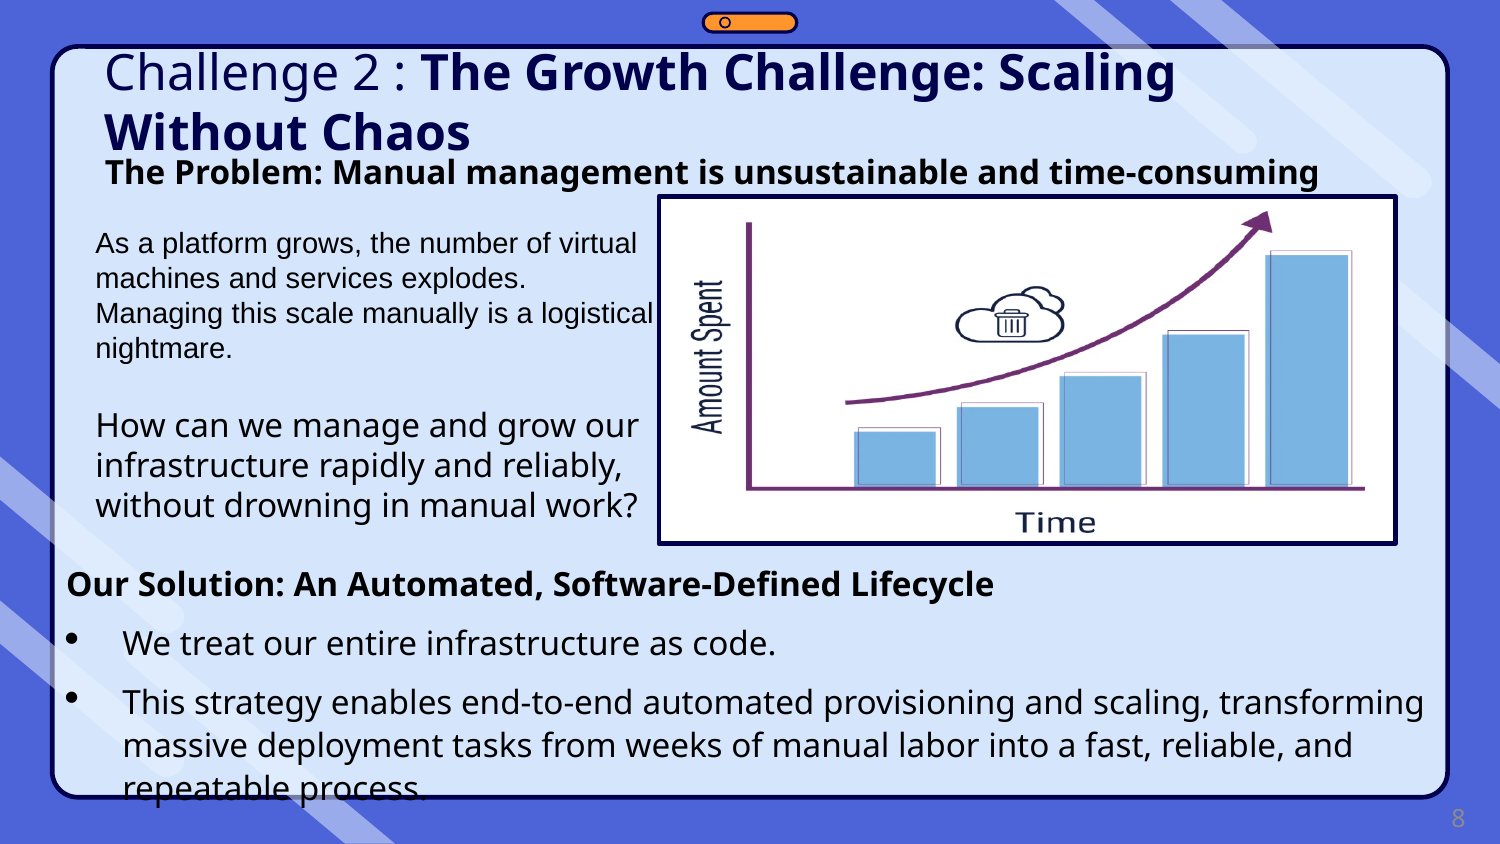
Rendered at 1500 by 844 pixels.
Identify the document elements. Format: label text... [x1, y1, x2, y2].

text_box The Problem: Manual management is unsustainable and time-consuming [89, 143, 1500, 199]
picture [660, 198, 1394, 542]
text_box Challenge 2 : The Growth Challenge: Scaling Without Chaos [89, 57, 1394, 144]
text_box Our Solution: An Automated, Software-Defined Lifecycle We treat our entire infrastructure as code. This strategy enables end-to-end automated provisioning and scaling, transforming massive deployment tasks from weeks of manual labor into a fast, reliable, and repeatable process. [51, 552, 1499, 844]
text_box As a platform grows, the number of virtual machines and services explodes. Managing this scale manually is a logistical nightmare. How can we manage and grow our infrastructure rapidly and reliably, without drowning in manual work? [80, 216, 655, 532]
